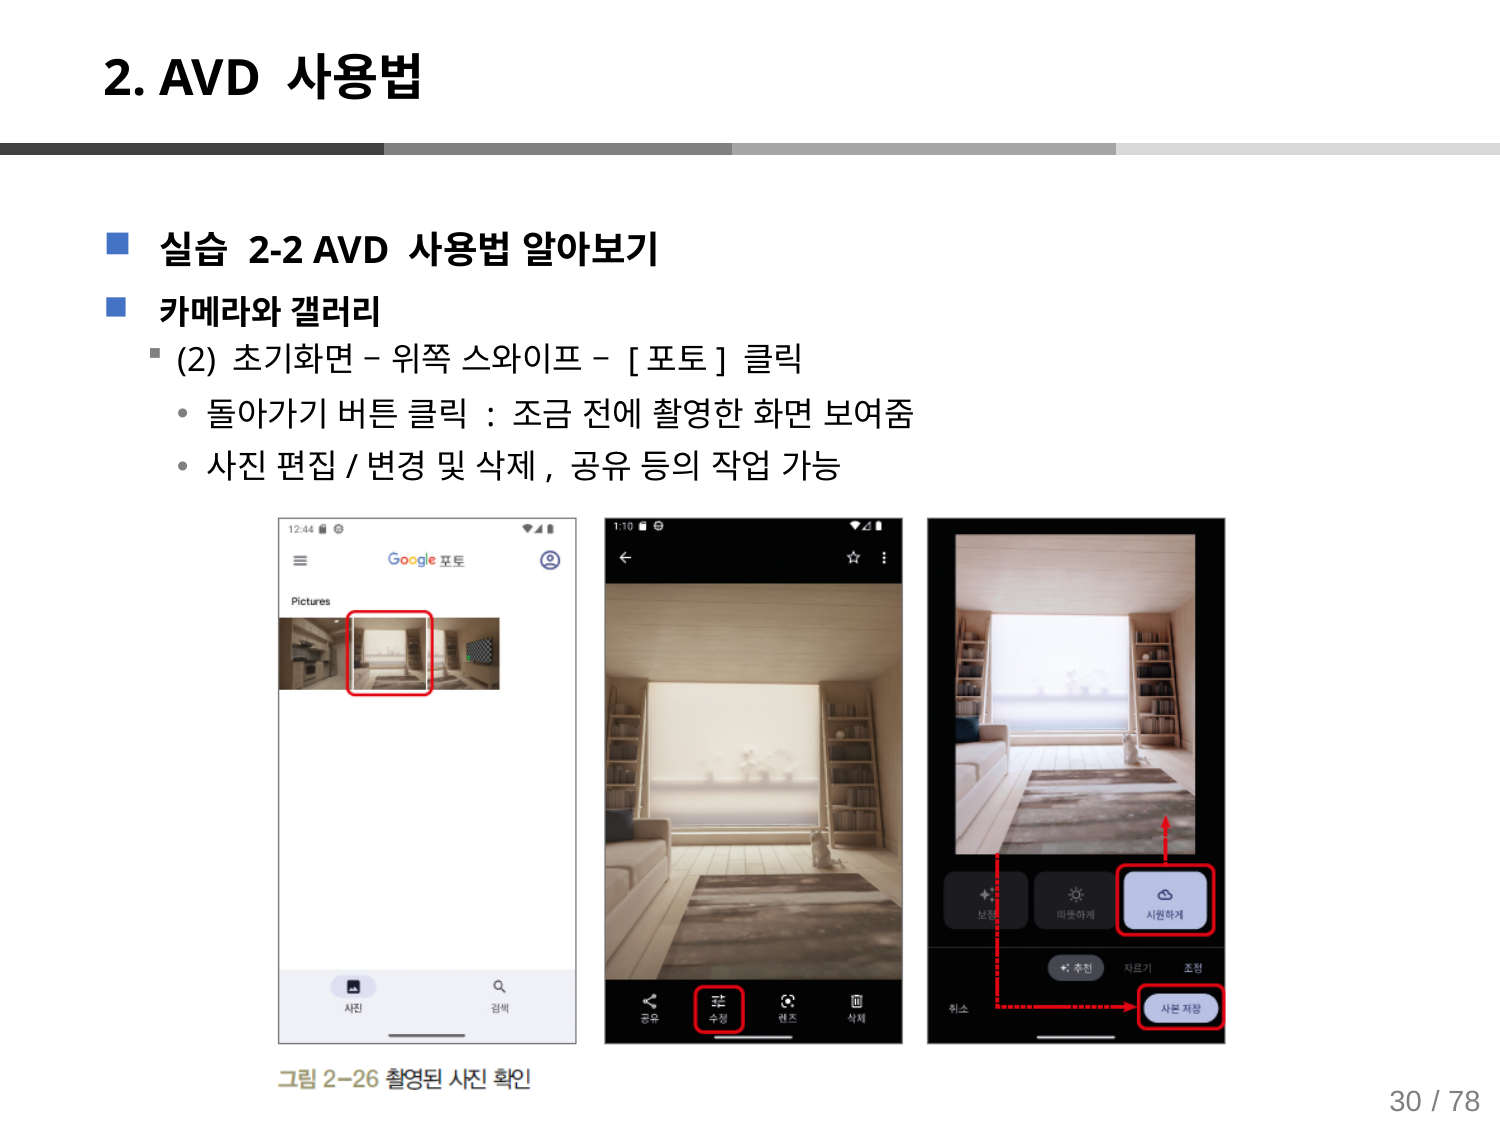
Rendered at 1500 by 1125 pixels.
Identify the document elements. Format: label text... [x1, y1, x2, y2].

picture [268, 514, 1232, 1095]
title 2. AVD 사용법 [88, 30, 1211, 121]
list 실습 2-2 AVD 사용법 알아보기 카메라와 갤러리 (2) 초기화면 – 위쪽 스와이프 – [포토] 클릭 돌아가기 버튼 클릭 : 조금 전에 촬영한 화면 보여줌 사진 편집/변경 및 삭제, 공유 등의 작업 가능 [88, 196, 1468, 1083]
